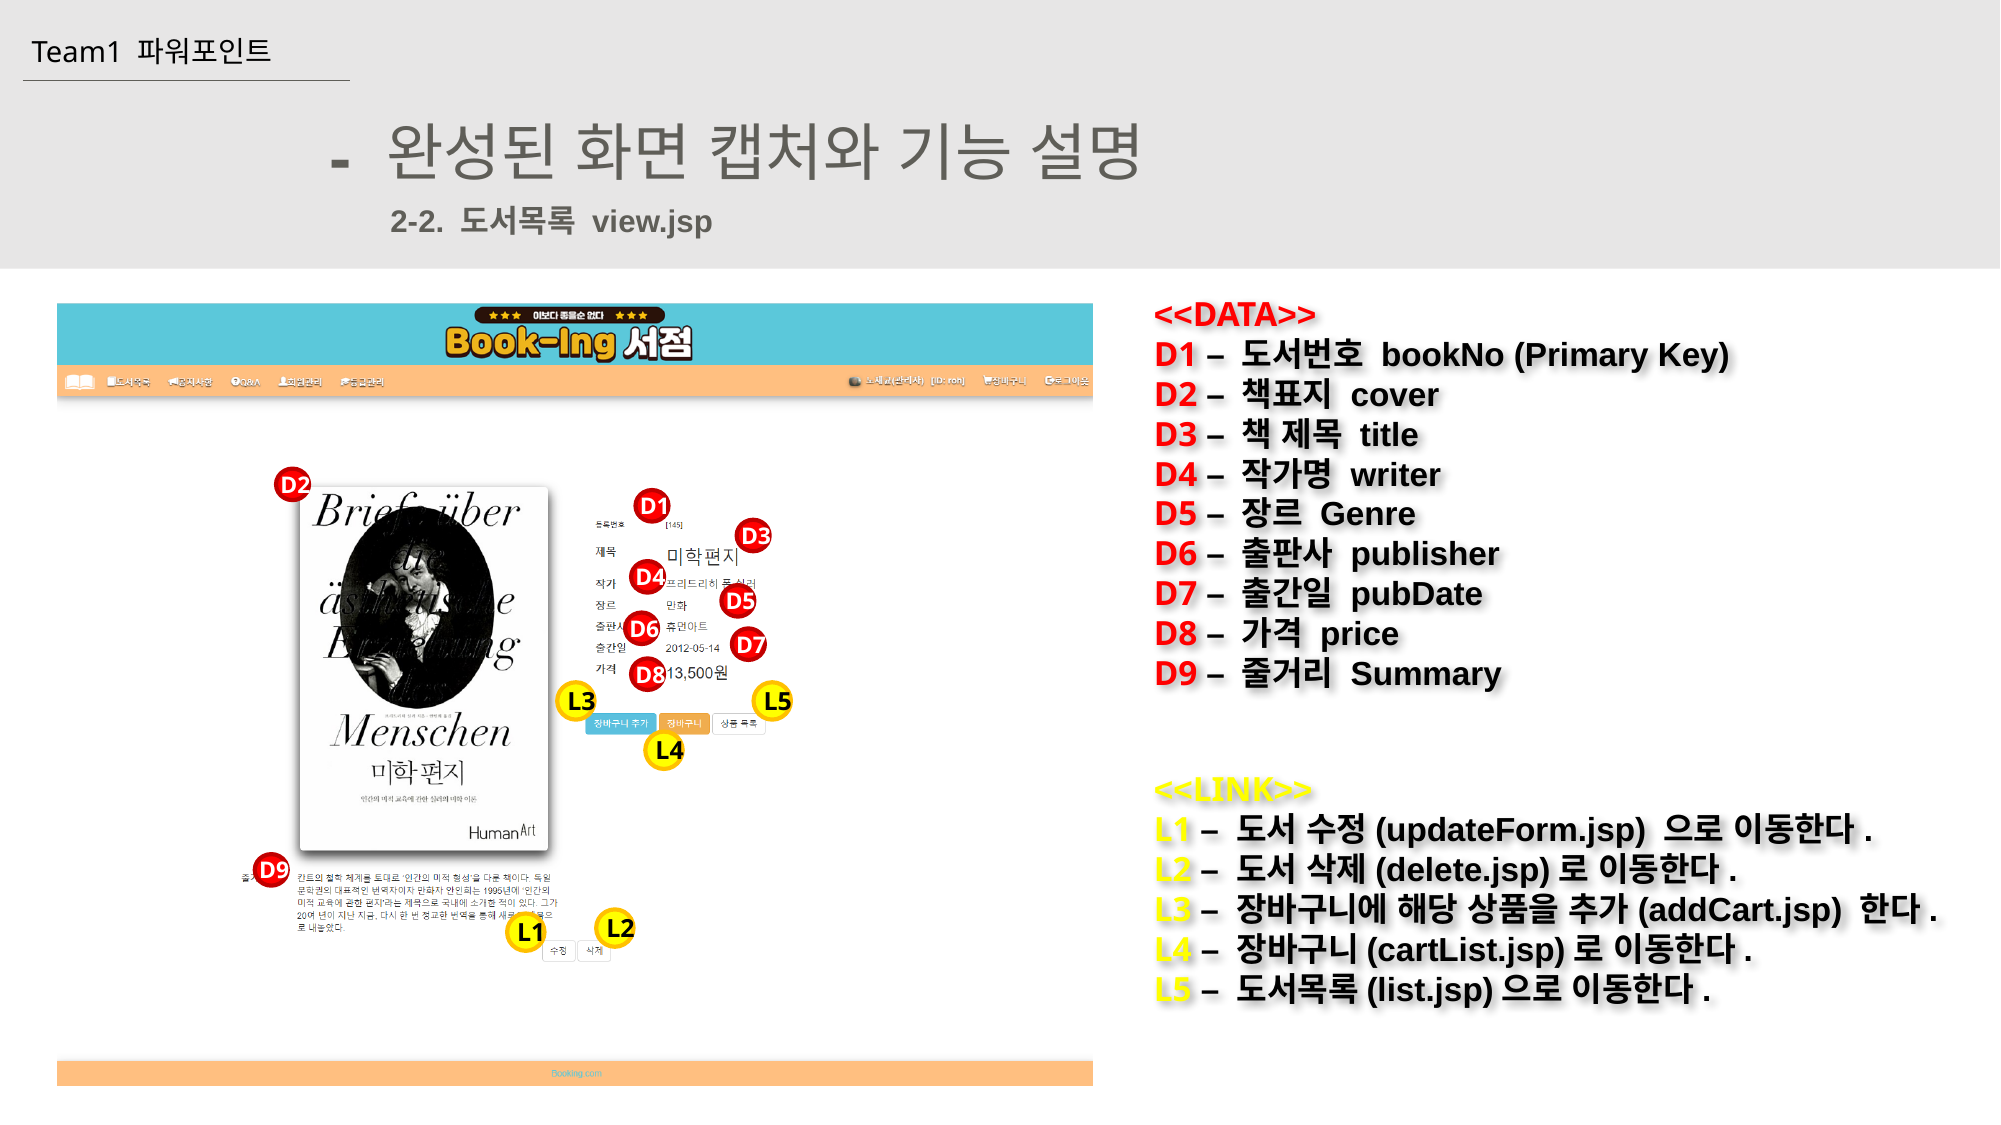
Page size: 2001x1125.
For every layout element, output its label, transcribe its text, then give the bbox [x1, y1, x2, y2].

text_box 2-2. 도서목록 view.jsp [375, 193, 959, 247]
text_box [0, 0, 2000, 269]
text_box <<LINK>> L1 – 도서 수정(updateForm.jsp) 으로 이동한다. L2 – 도서 삭제(delete.jsp)로 이동한다. L3 – 장바구니에 해당 상품을 추가(addCart.jsp) 한다. L4 – 장바구니(cartList.jsp)로 이동한다. L5 – 도서목록(list.jsp)으로 이동한다. [1139, 761, 2000, 1056]
text_box 완성된 화면 캡처와 기능 설명 [371, 105, 1399, 196]
text_box Team1 파워포인트 [16, 25, 367, 76]
text_box <<DATA>> D1 – 도서번호 bookNo (Primary Key) D2 – 책표지 cover D3 – 책 제목 title D4 – 작가명 writer D5 – 장르 Genre D6 – 출판사 publisher D7 – 출간일 pubDate D8 – 가격 price D9 – 줄거리 Summary [1139, 285, 1843, 761]
text_box - [263, 106, 367, 202]
picture [57, 302, 1093, 1086]
